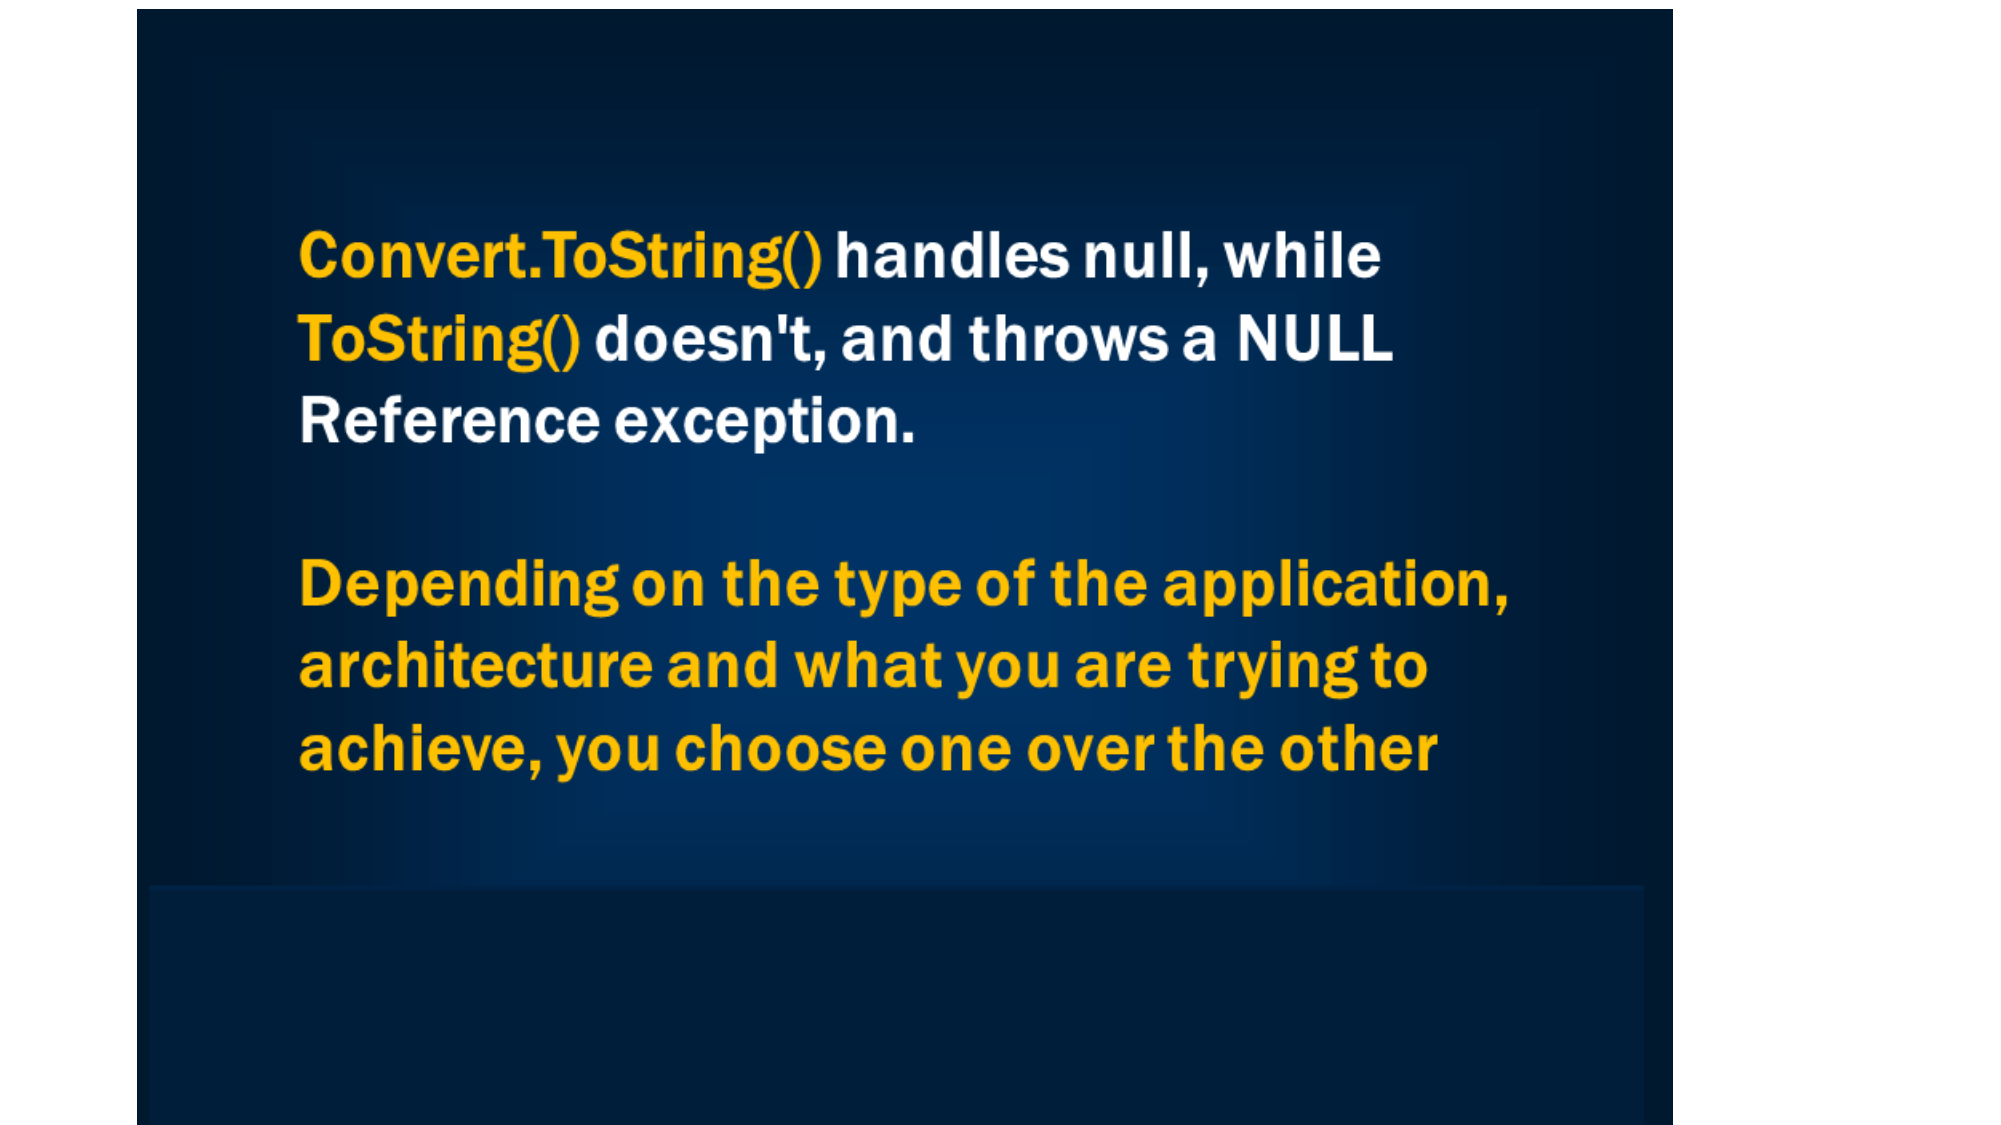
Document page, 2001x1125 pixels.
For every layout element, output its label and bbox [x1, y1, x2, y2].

list [137, 9, 1673, 1125]
